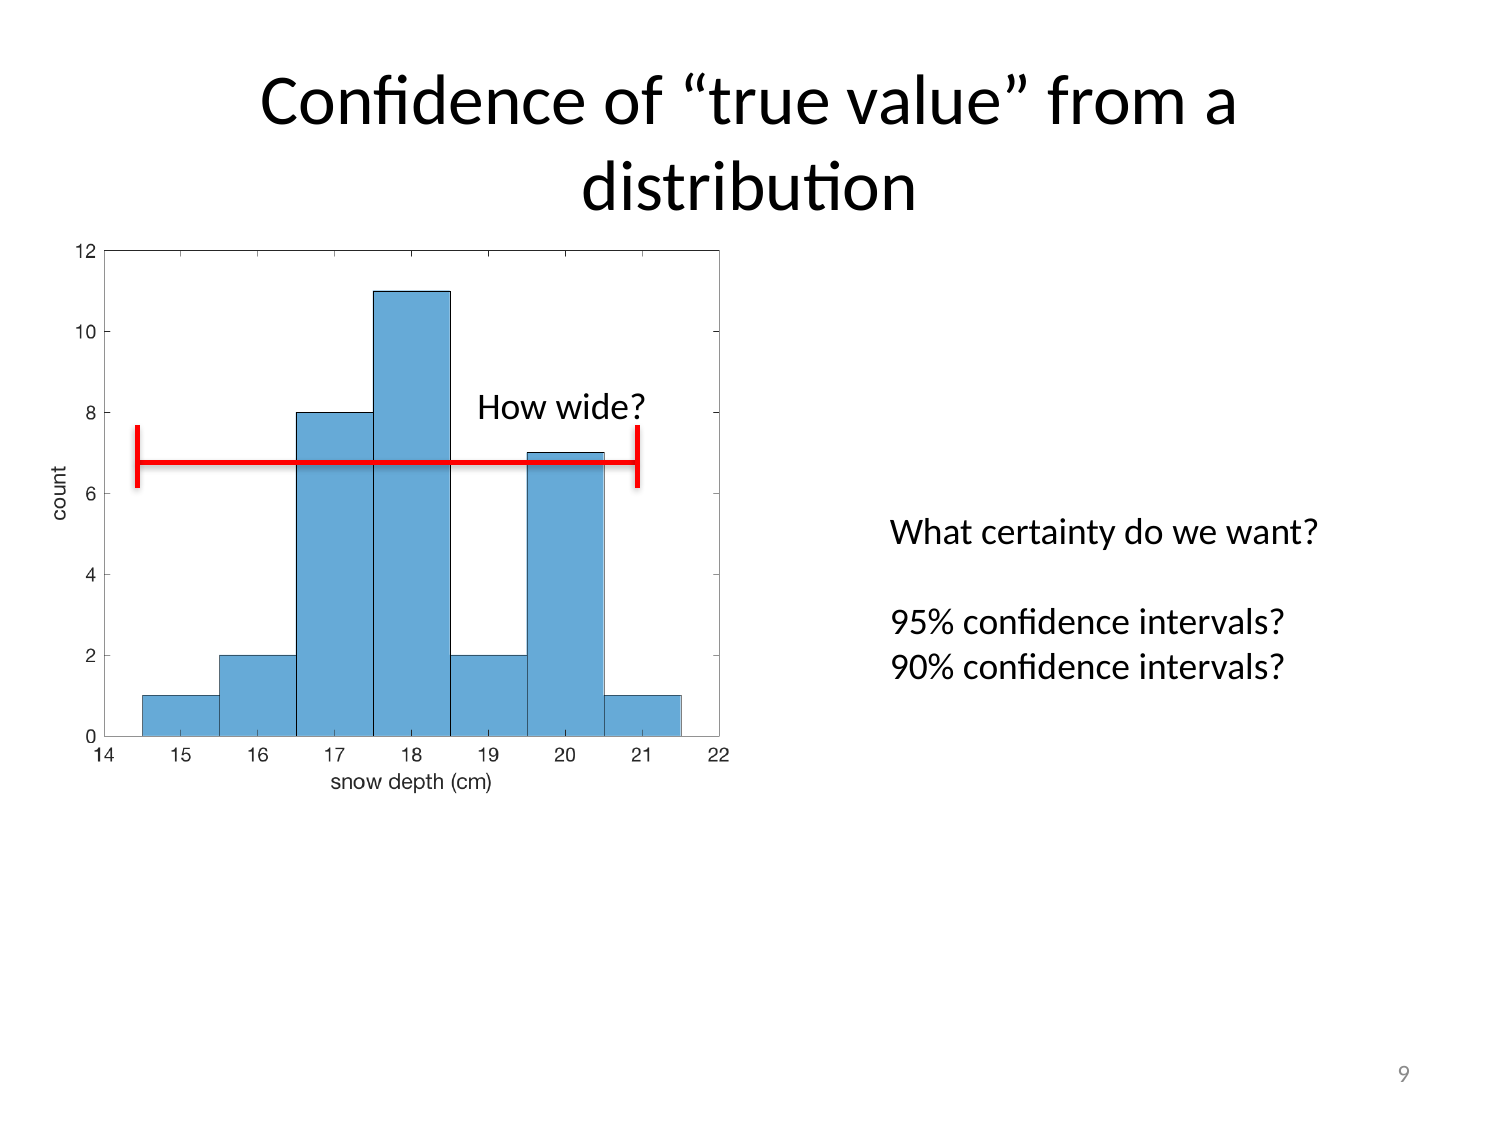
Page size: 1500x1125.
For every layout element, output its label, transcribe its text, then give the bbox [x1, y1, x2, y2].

title Confidence of “true value” from a distribution [75, 45, 1425, 233]
picture [0, 205, 794, 801]
slide_number 9 [1074, 1042, 1425, 1103]
text_box What certainty do we want? 95% confidence intervals? 90% confidence intervals? [875, 499, 1425, 695]
